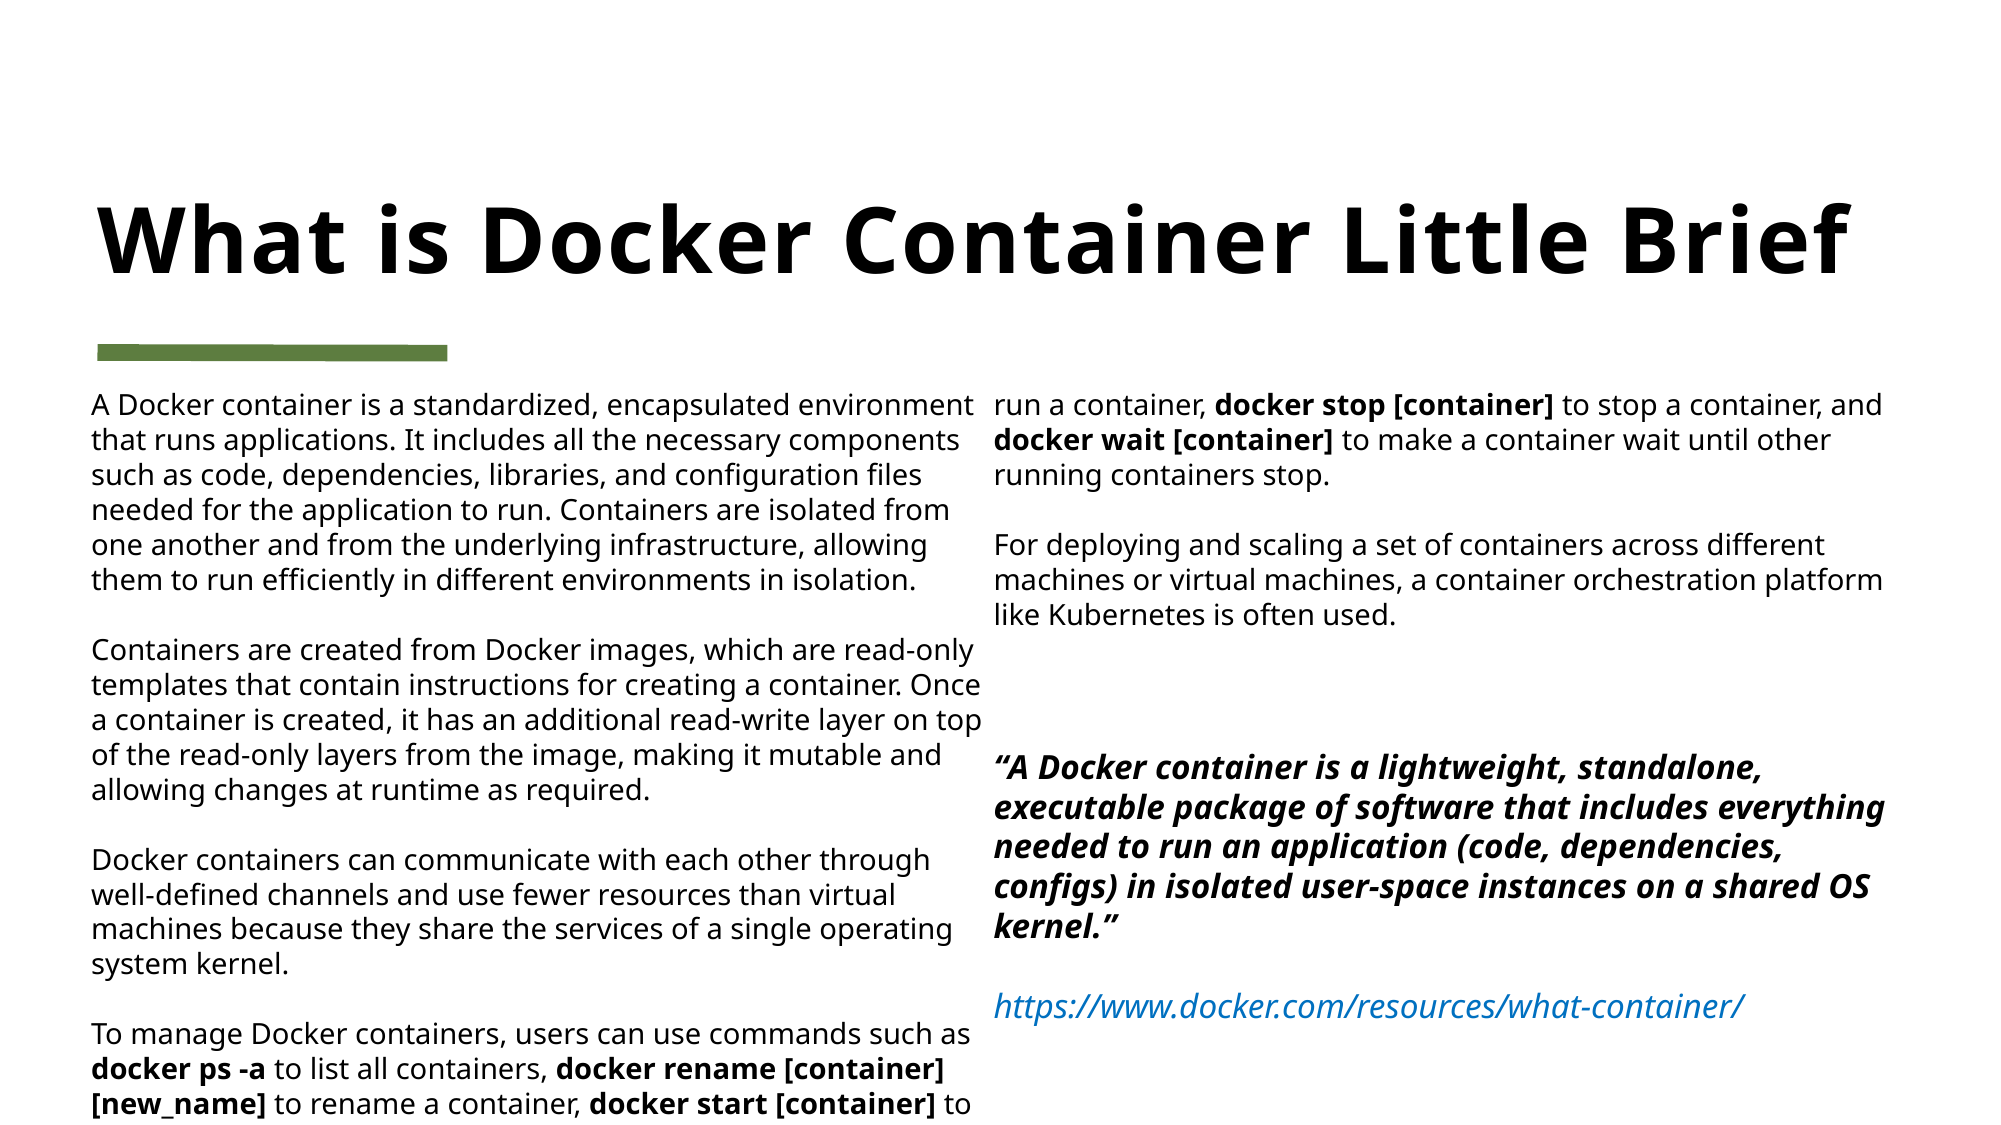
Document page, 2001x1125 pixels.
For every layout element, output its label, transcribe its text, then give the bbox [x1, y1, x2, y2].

text_box A Docker container is a standardized, encapsulated environment that runs applications. It includes all the necessary components such as code, dependencies, libraries, and configuration files needed for the application to run. Containers are isolated from one another and from the underlying infrastructure, allowing them to run efficiently in different environments in isolation. Containers are created from Docker images, which are read-only templates that contain instructions for creating a container. Once a container is created, it has an additional read-write layer on top of the read-only layers from the image, making it mutable and allowing changes at runtime as required. Docker containers can communicate with each other through well-defined channels and use fewer resources than virtual machines because they share the services of a single operating system kernel. To manage Docker containers, users can use commands such as docker ps -a to list all containers, docker rename [container] [new_name] to rename a container, docker start [container] to run a container, docker stop [container] to stop a container, and docker wait [container] to make a container wait until other running containers stop. For deploying and scaling a set of containers across different machines or virtual machines, a container orchestration platform like Kubernetes is often used. “A Docker container is a lightweight, standalone, executable package of software that includes everything needed to run an application (code, dependencies, configs) in isolated user-space instances on a shared OS kernel.” https://www.docker.com/resources/what-container/ [76, 378, 1911, 1125]
title What is Docker Container Little Brief [97, 33, 1898, 291]
